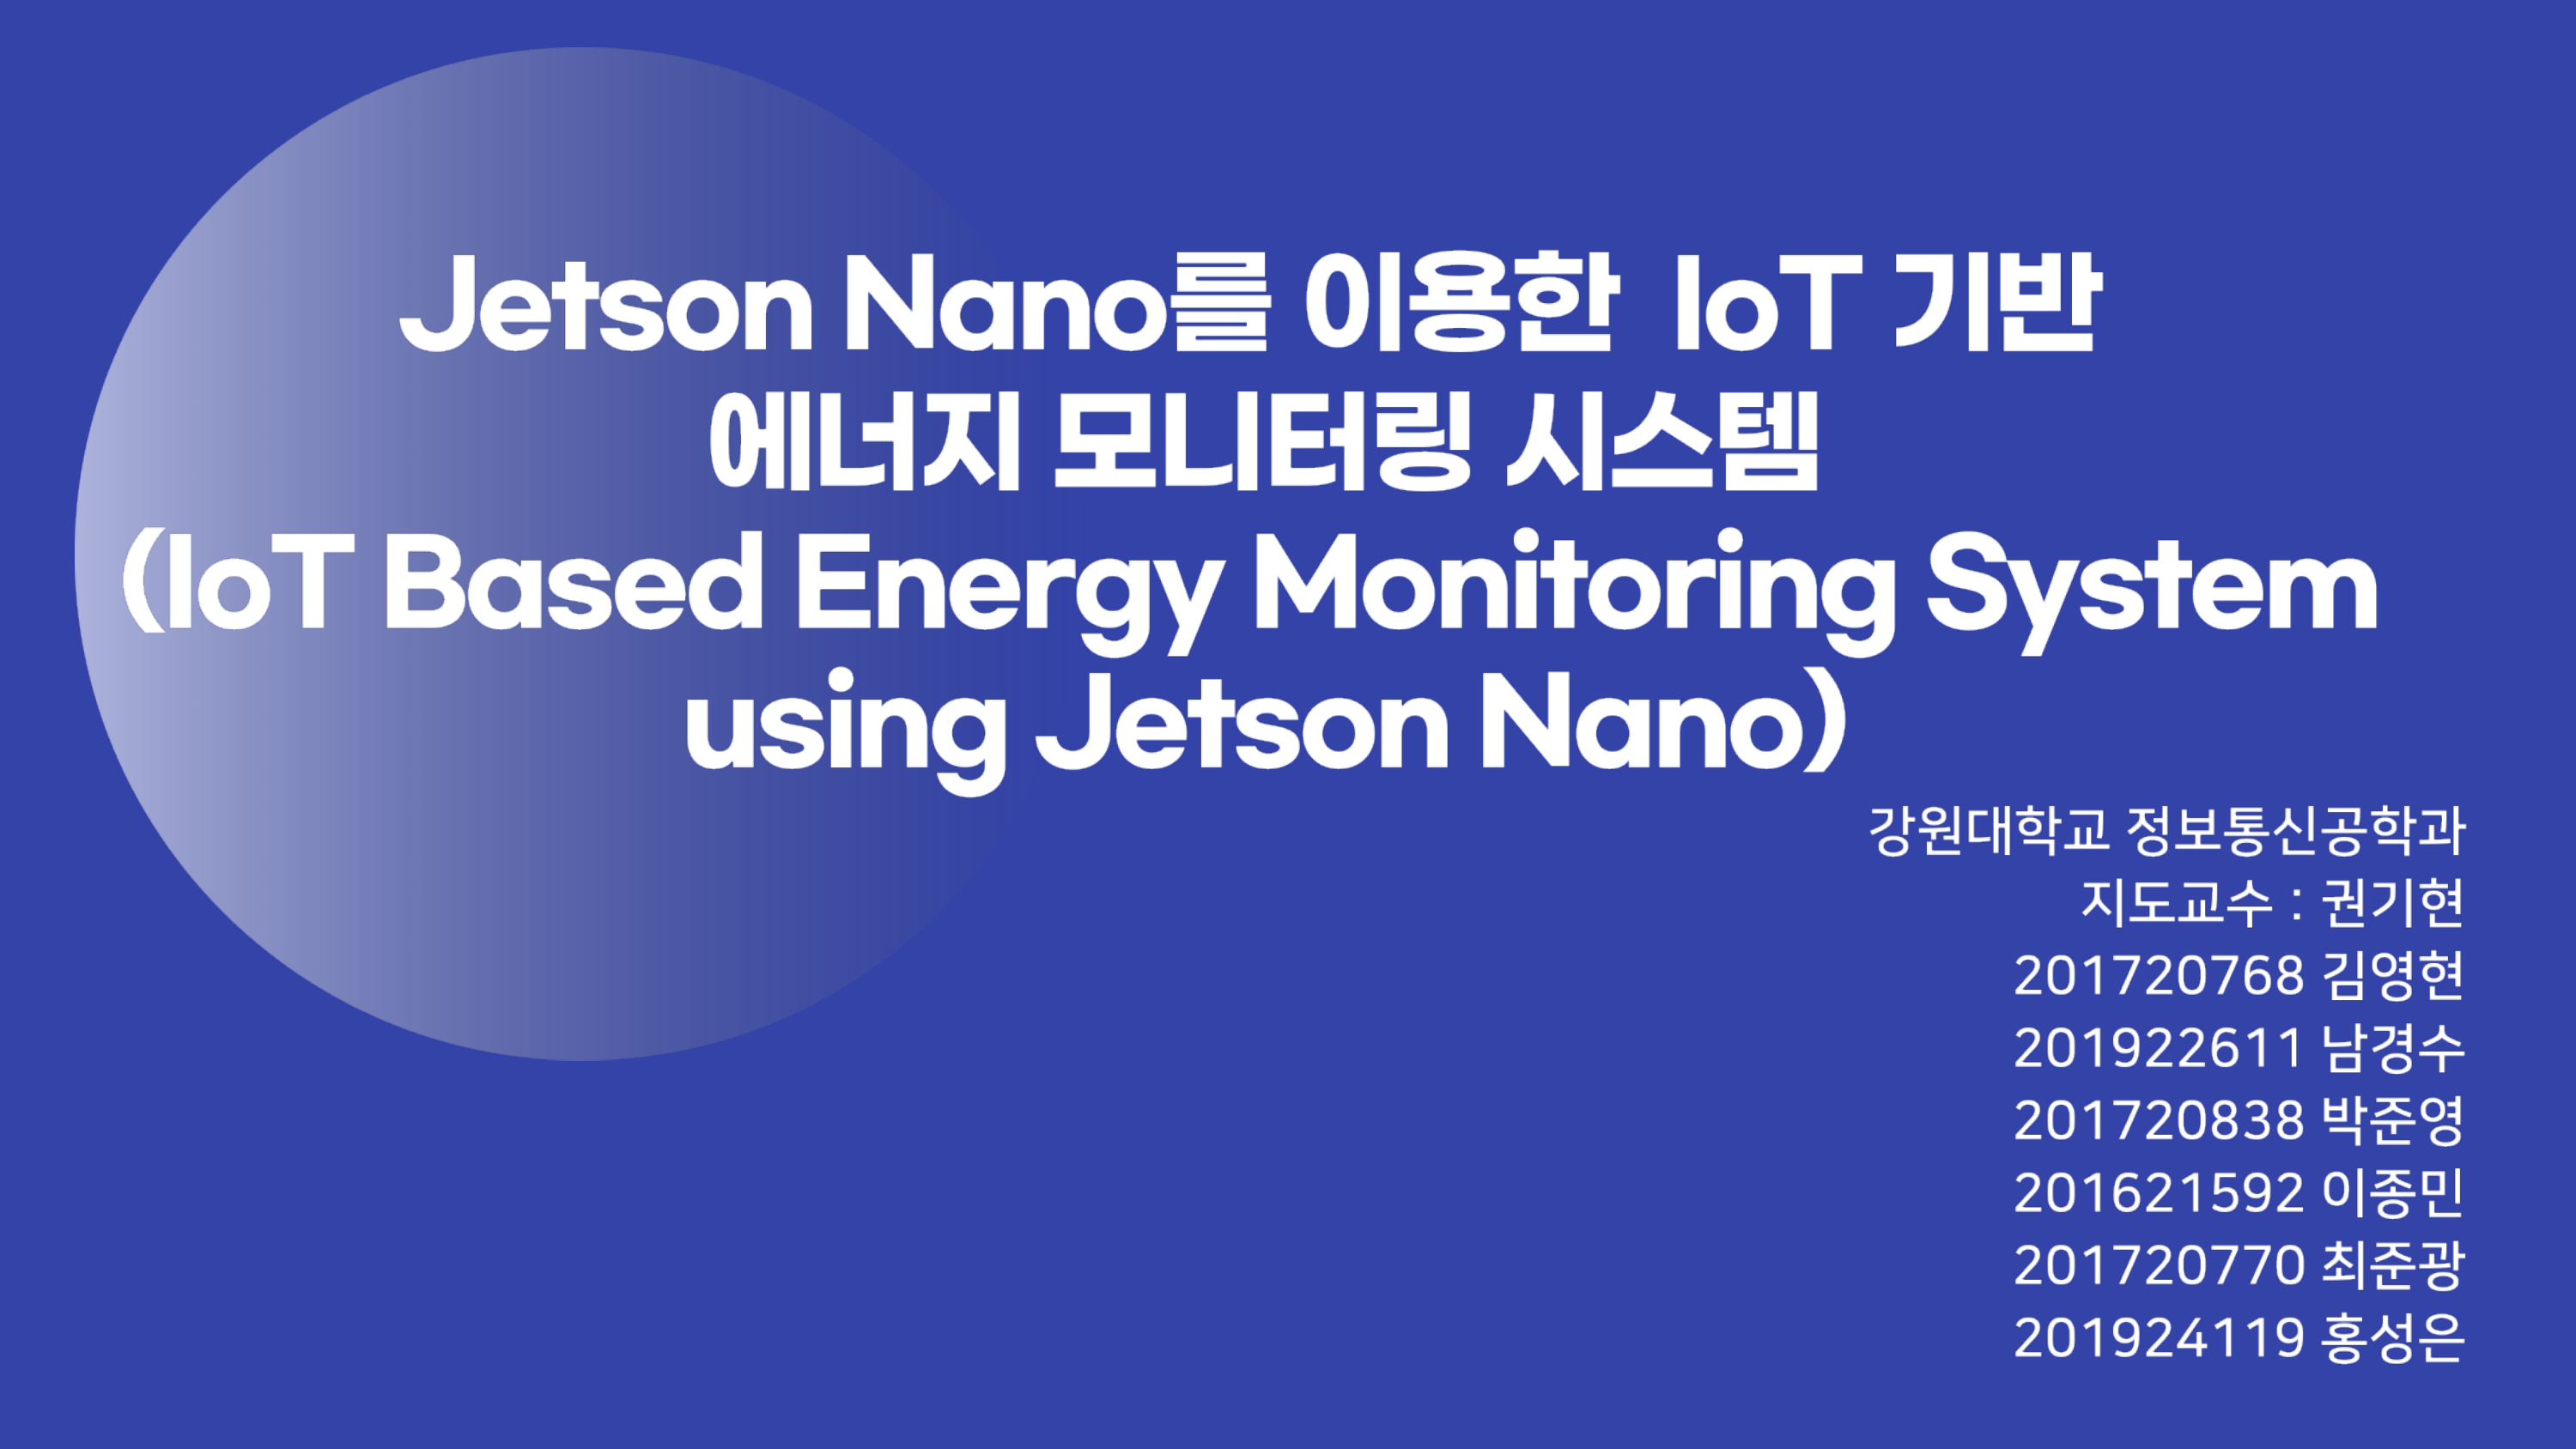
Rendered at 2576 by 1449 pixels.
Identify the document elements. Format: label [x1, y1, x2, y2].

text_box [74, 46, 1090, 211]
text_box [74, 862, 1090, 1062]
picture [57, 214, 2494, 1390]
